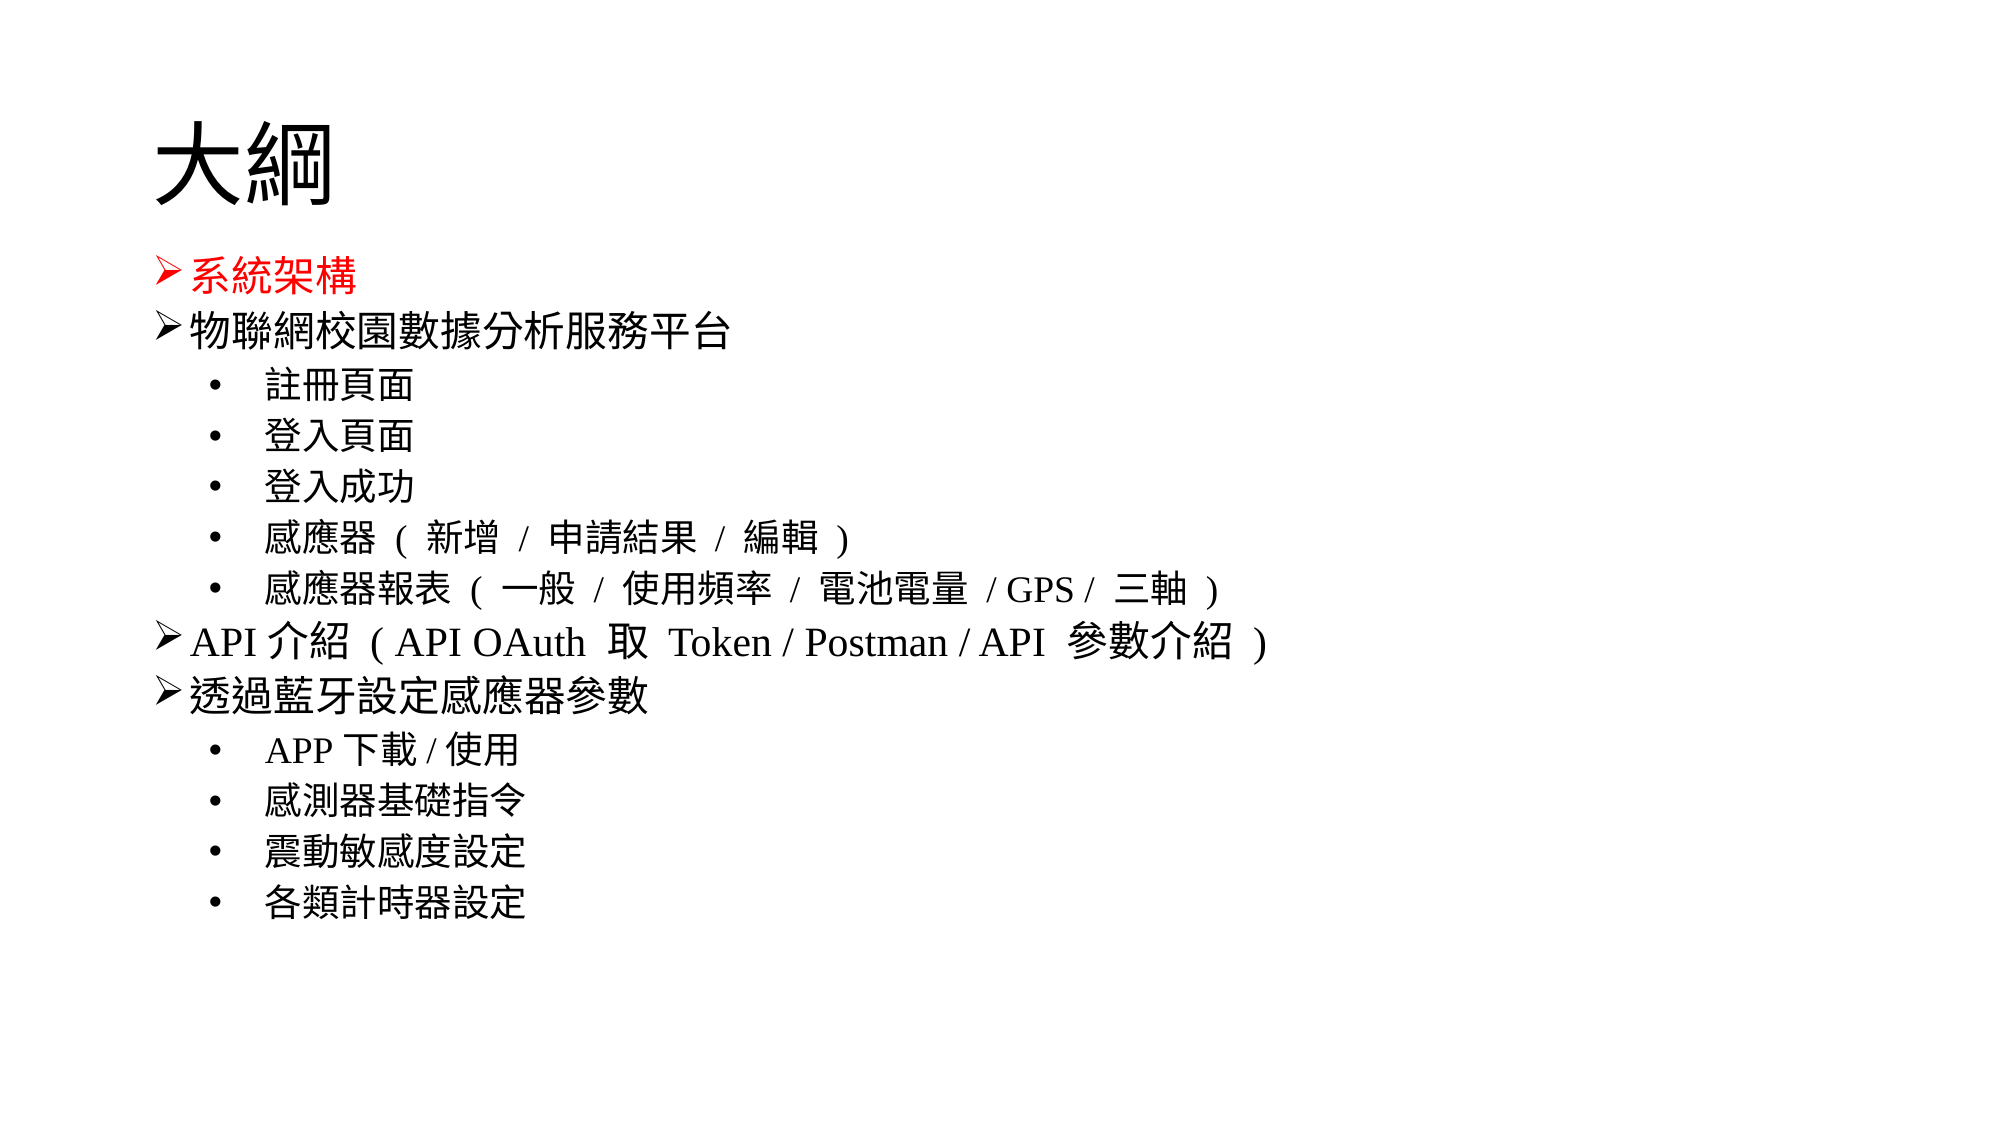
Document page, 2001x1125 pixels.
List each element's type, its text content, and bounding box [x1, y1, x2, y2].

list 系統架構 物聯網校園數據分析服務平台 註冊頁面 登入頁面 登入成功 感應器 ( 新增 / 申請結果 / 編輯 ) 感應器報表 ( 一般 / 使用頻率 / 電池電量 / GPS / 三軸 ) API介紹 ( API OAuth 取 Token / Postman / API 參數介紹 ) 透過藍牙設定感應器參數 APP下載/使用 感測器基礎指令 震動敏感度設定 各類計時器設定 [137, 247, 1863, 1055]
title 大綱 [137, 59, 1863, 247]
